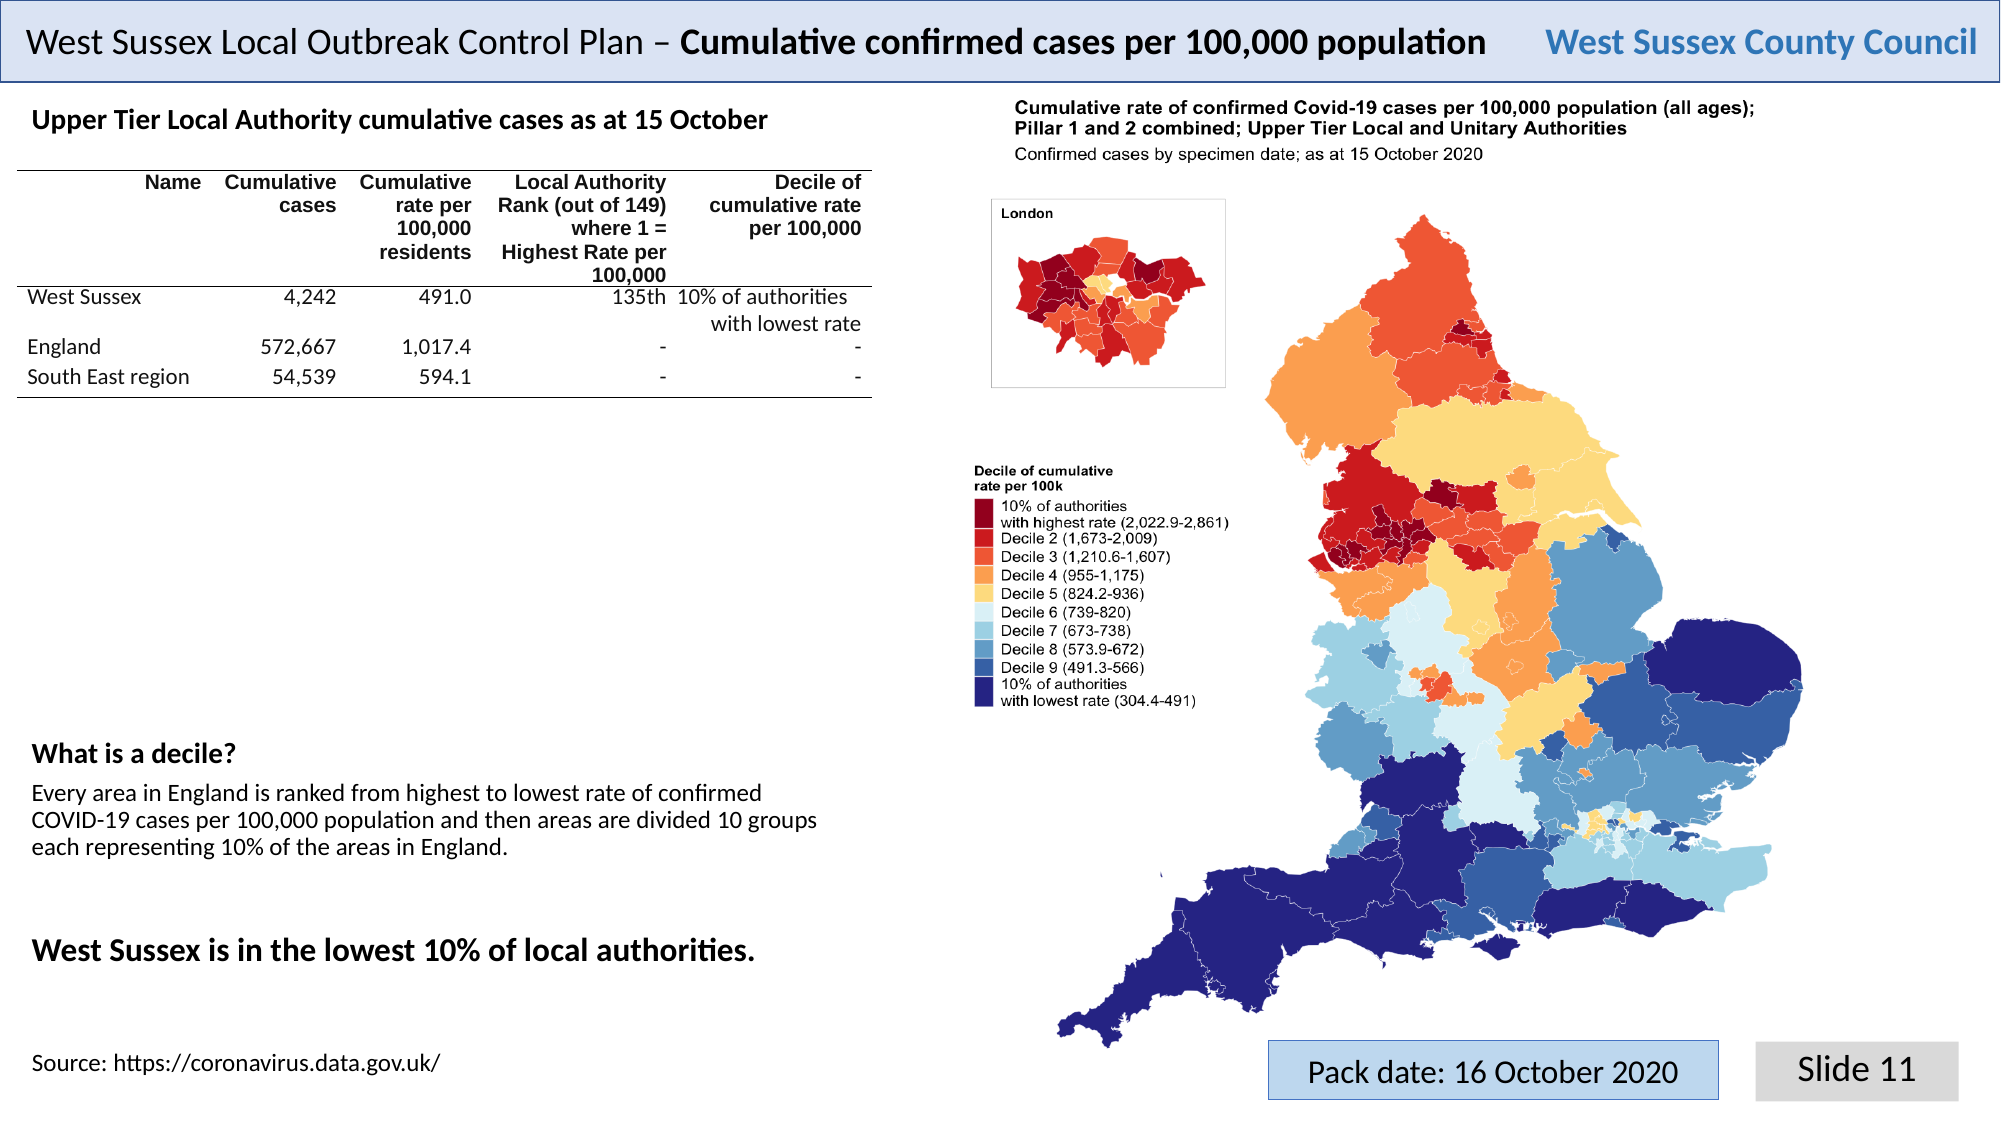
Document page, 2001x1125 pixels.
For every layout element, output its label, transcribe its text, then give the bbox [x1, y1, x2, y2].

table_cell 594.1 [347, 367, 482, 397]
table_cell - [482, 367, 677, 397]
table_cell 572,667 [212, 337, 347, 367]
table_header Decile of cumulative rate per 100,000 [677, 171, 872, 286]
table_cell 54,539 [212, 367, 347, 397]
table_cell England [17, 337, 212, 367]
table_header Cumulative cases [212, 171, 347, 286]
list Every area in England is ranked from highest to lowest rate of confirmed COVID-19 cases per 100,000 population and then areas are divided 10 groups each representing 10% of the areas in England. [16, 772, 853, 900]
table_cell 10% of authorities with lowest rate [677, 287, 872, 337]
table_cell West Sussex [17, 287, 212, 337]
table_cell - [482, 337, 677, 367]
table_header Name [17, 171, 212, 286]
table_cell 4,242 [212, 287, 347, 337]
table_header Local Authority Rank (out of 149) where 1 = Highest Rate per 100,000 [482, 171, 677, 286]
list West Sussex is in the lowest 10% of local authorities. [16, 925, 853, 1006]
list Upper Tier Local Authority cumulative cases as at 15 October [16, 97, 895, 173]
table_cell 1,017.4 [347, 337, 482, 367]
list Source: https://coronavirus.data.gov.uk/ [17, 1042, 660, 1103]
table_header Cumulative rate per 100,000 residents [347, 171, 482, 286]
list What is a decile? [16, 731, 562, 772]
table_cell - [677, 367, 872, 397]
table_cell South East region [17, 367, 212, 397]
table_cell 135th [482, 287, 677, 337]
picture [895, 91, 1959, 1104]
table_cell 491.0 [347, 287, 482, 337]
table_cell - [677, 337, 872, 367]
